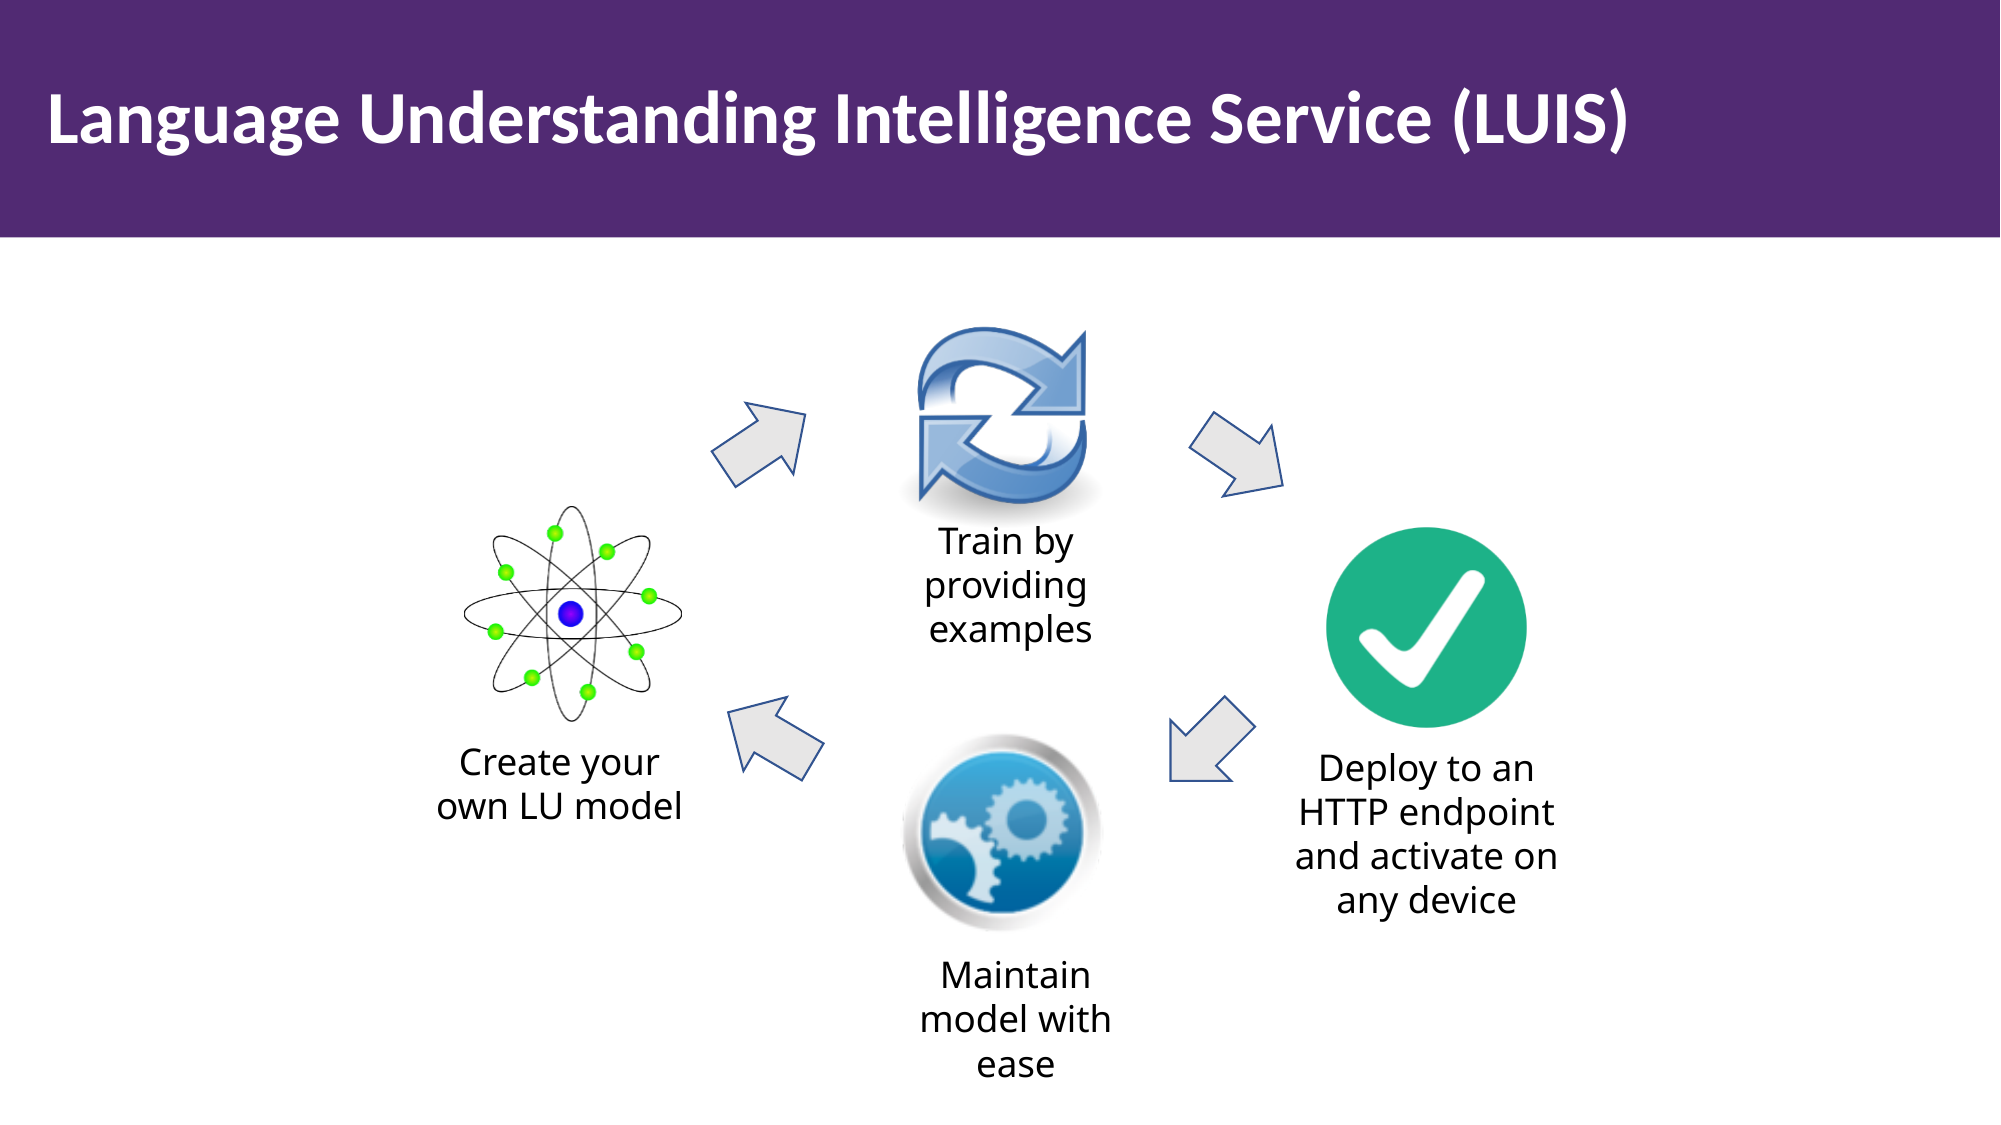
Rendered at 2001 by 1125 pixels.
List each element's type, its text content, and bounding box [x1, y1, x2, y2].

picture [1323, 524, 1530, 731]
text_box [710, 401, 807, 489]
text_box Deploy to an HTTP endpoint and activate on any device [1263, 737, 1591, 929]
text_box [726, 695, 825, 782]
title Language Understanding Intelligence Service (LUIS) [32, 94, 2000, 234]
text_box [1169, 694, 1257, 782]
picture [892, 316, 1108, 533]
picture [464, 506, 682, 722]
text_box [0, 0, 2000, 238]
text_box Maintain model with ease [867, 944, 1165, 1092]
text_box Train by providing examples [851, 510, 1161, 658]
text_box [1188, 410, 1284, 498]
picture [893, 724, 1110, 940]
text_box Create your own LU model [419, 730, 700, 835]
